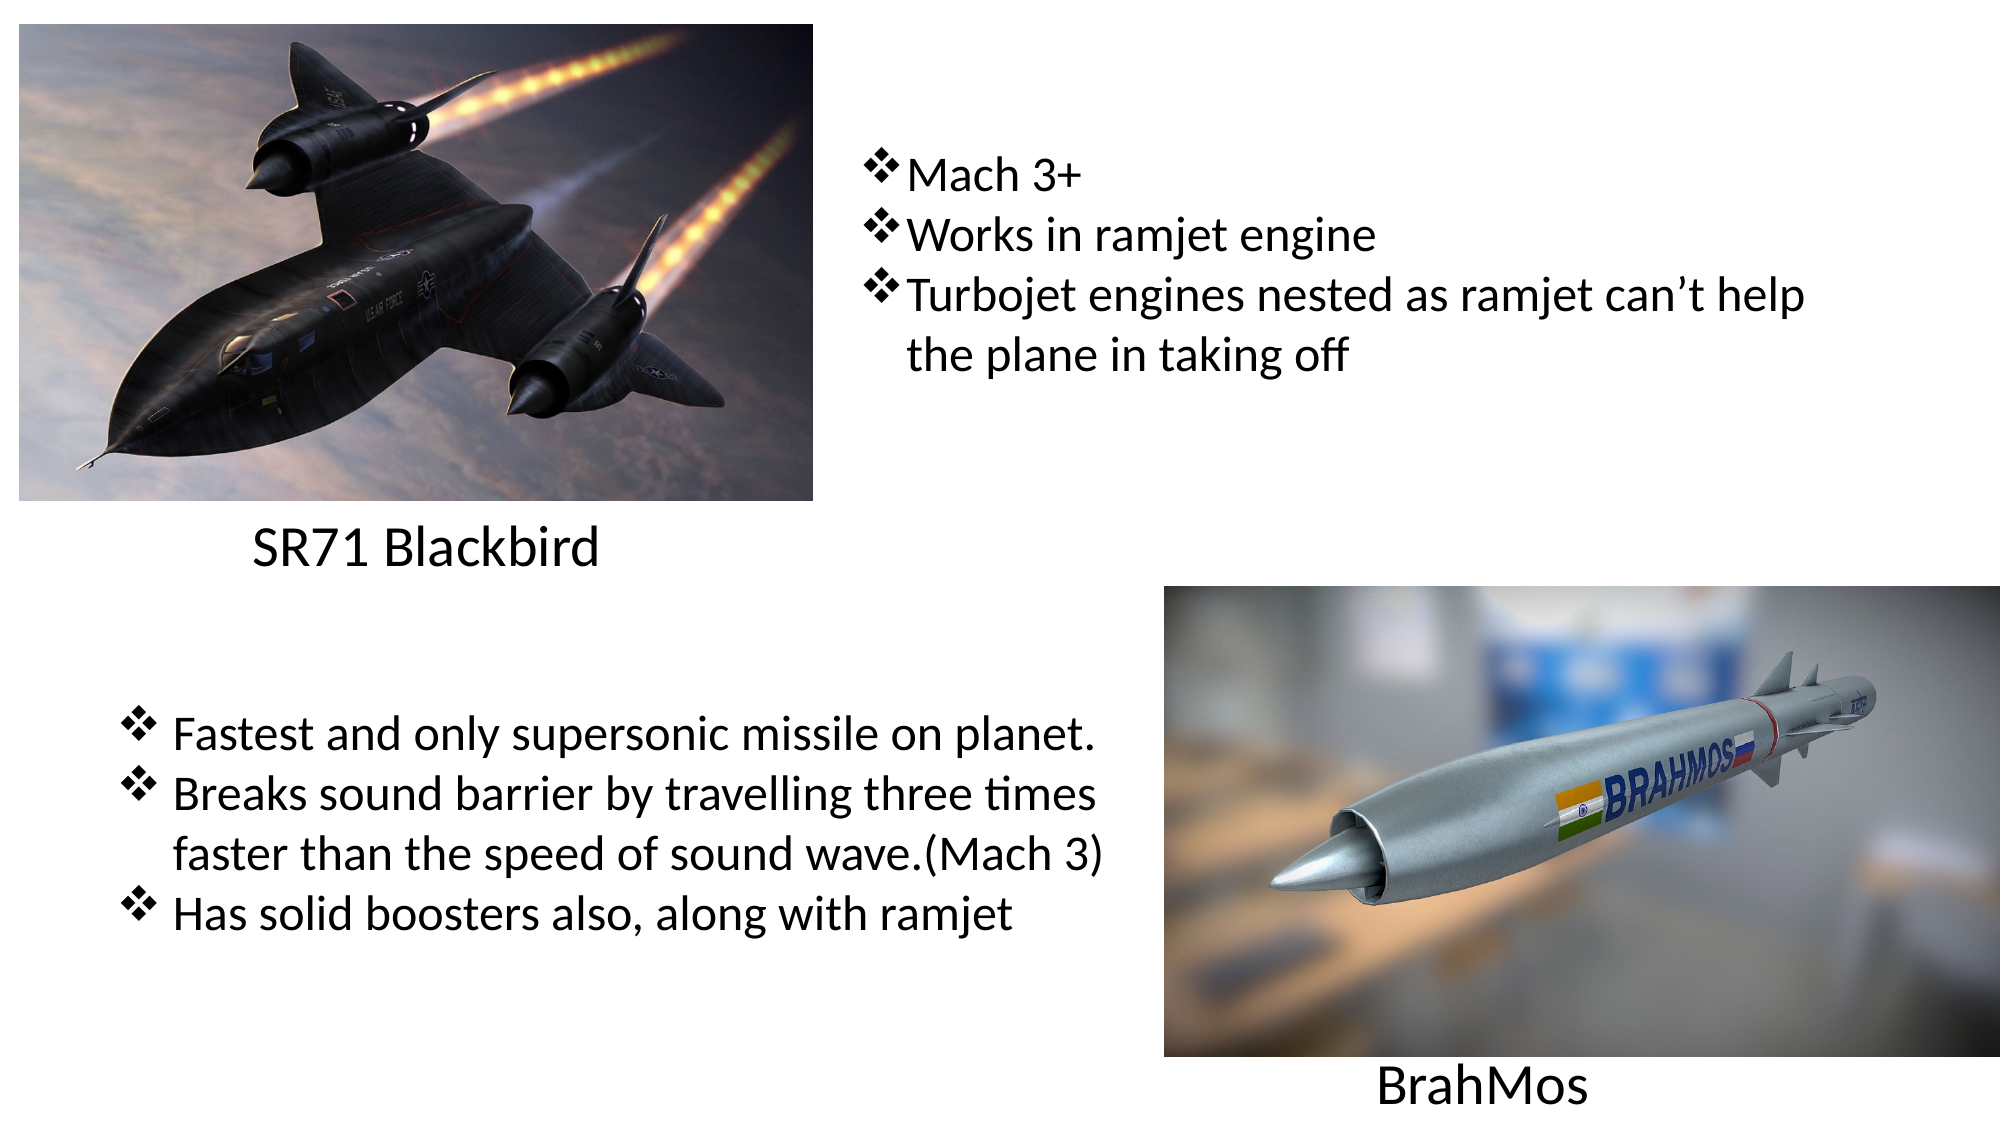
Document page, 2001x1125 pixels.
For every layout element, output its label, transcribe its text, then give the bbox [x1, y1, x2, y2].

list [19, 24, 813, 501]
text_box Fastest and only supersonic missile on planet. Breaks sound barrier by travelling three times faster than the speed of sound wave.(Mach 3) Has solid boosters also, along with ramjet [101, 692, 1136, 948]
text_box BrahMos [1361, 1057, 2000, 1124]
text_box SR71 Blackbird [237, 500, 1000, 586]
text_box Mach 3+ Works in ramjet engine Turbojet engines nested as ramjet can’t help the plane in taking off [844, 133, 1879, 389]
picture [1164, 586, 2000, 1057]
